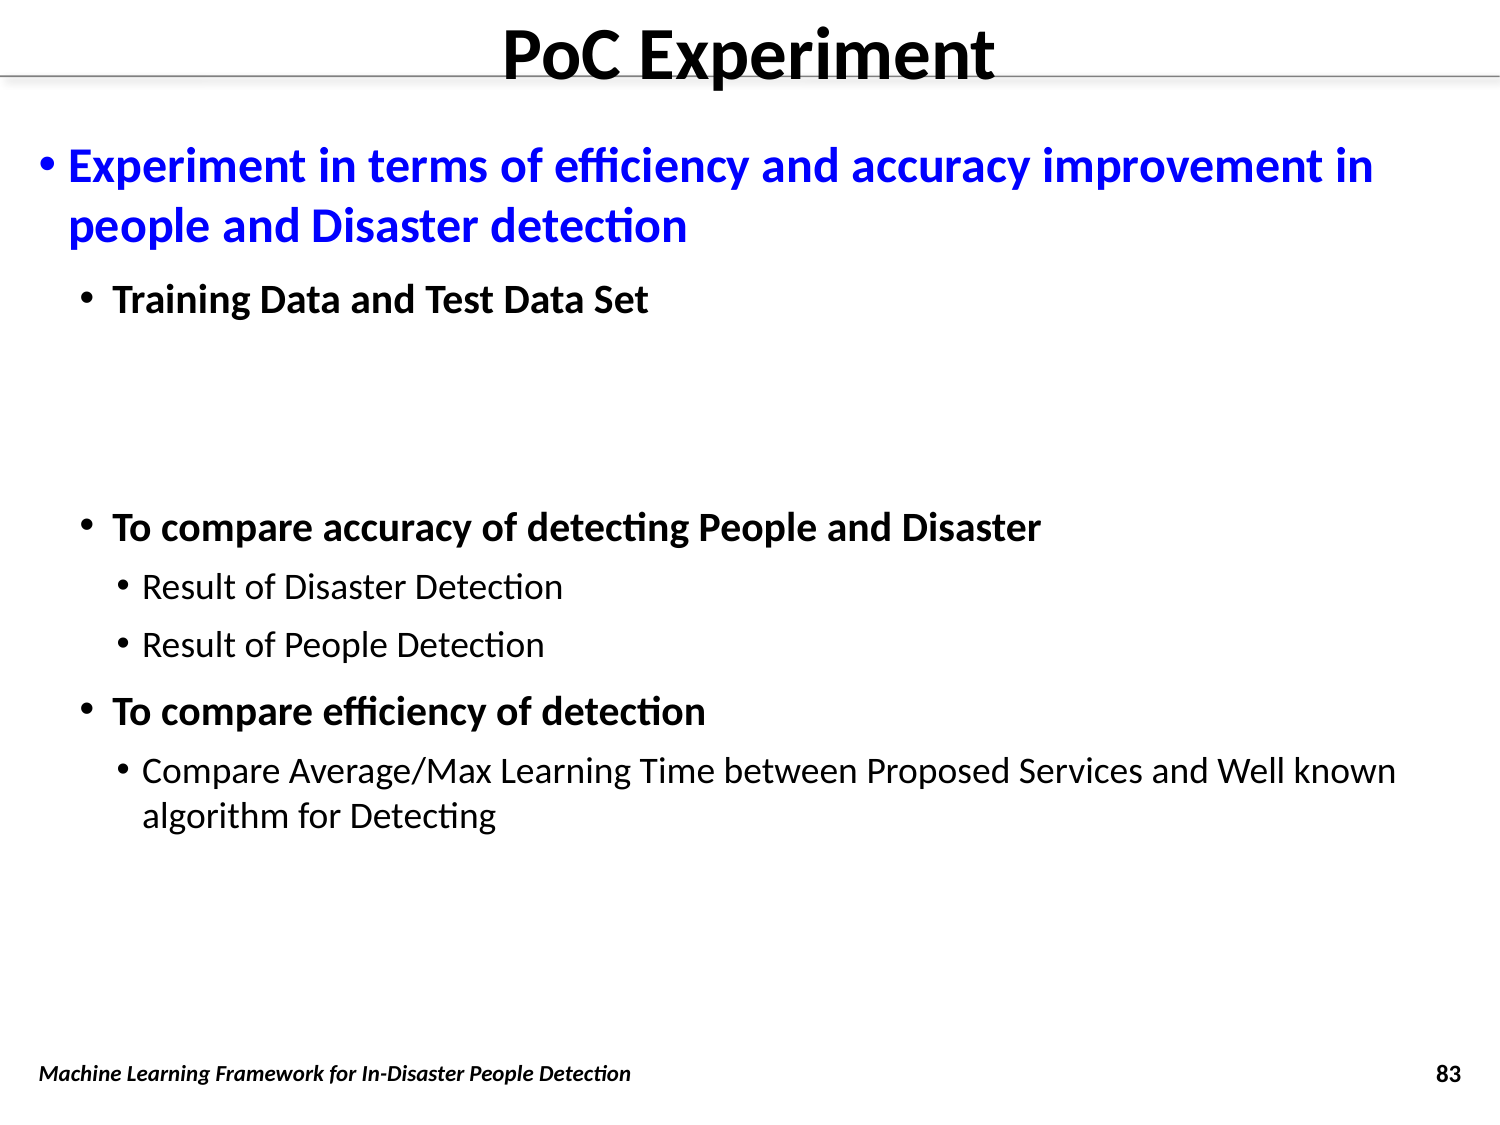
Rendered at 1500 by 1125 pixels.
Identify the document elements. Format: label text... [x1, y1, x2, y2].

slide_number 83 [1353, 1042, 1477, 1103]
footer Machine Learning Framework for In-Disaster People Detection [23, 1042, 1353, 1103]
title PoC Experiment [23, 8, 1477, 92]
list Experiment in terms of efficiency and accuracy improvement in people and Disaster detection Training Data and Test Data Set To compare accuracy of detecting People and Disaster Result of Disaster Detection Result of People Detection To compare efficiency of detection Compare Average/Max Learning Time between Proposed Services and Well known algorithm for Detecting [23, 125, 1477, 1032]
